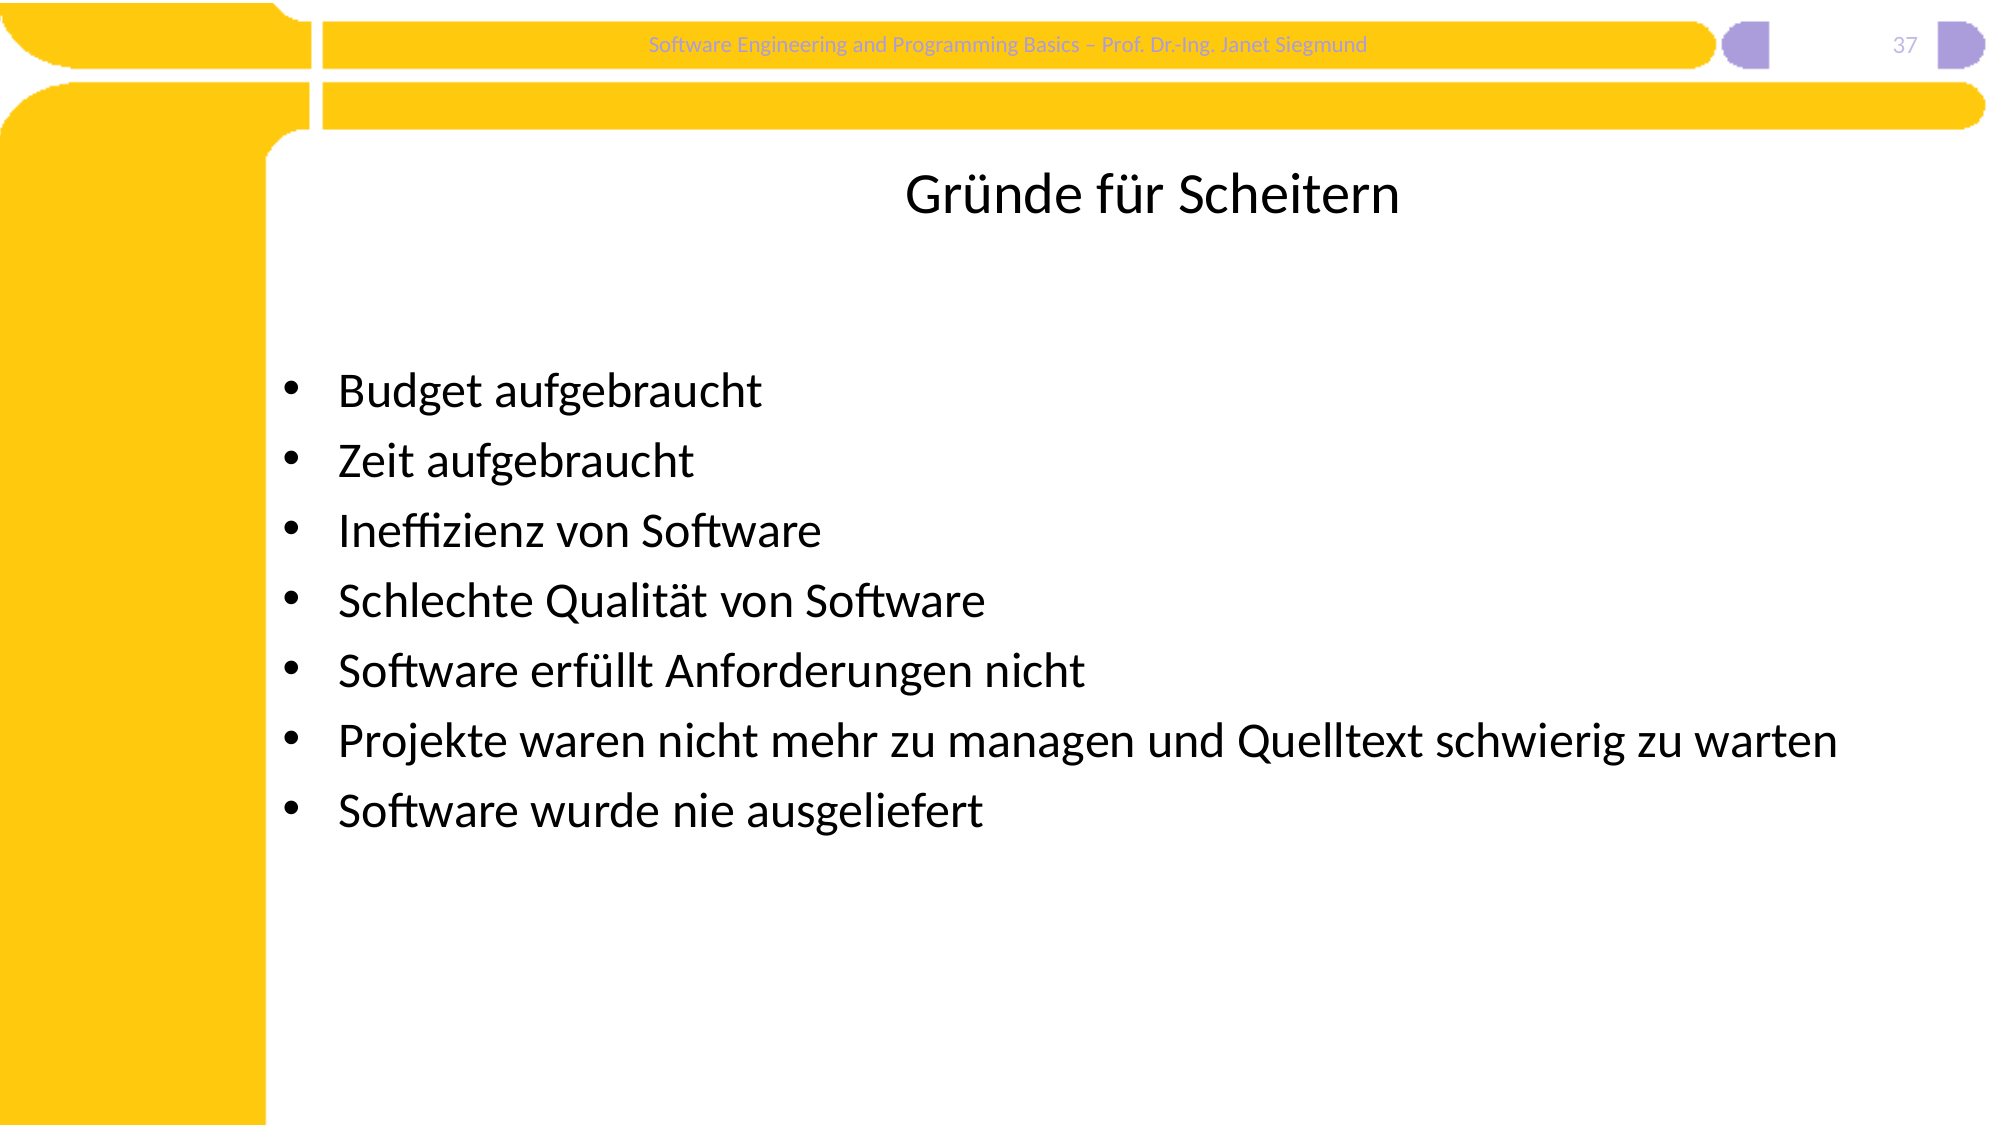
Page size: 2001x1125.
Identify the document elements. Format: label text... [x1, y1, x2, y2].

slide_number 37 [1767, 20, 1934, 67]
list Budget aufgebraucht Zeit aufgebraucht Ineffizienz von Software Schlechte Qualität von Software Software erfüllt Anforderungen nicht Projekte waren nicht mehr zu managen und Quelltext schwierig zu warten Software wurde nie ausgeliefert [267, 349, 1993, 1104]
title Gründe für Scheitern [350, 137, 1957, 243]
picture [0, 3, 1999, 1125]
